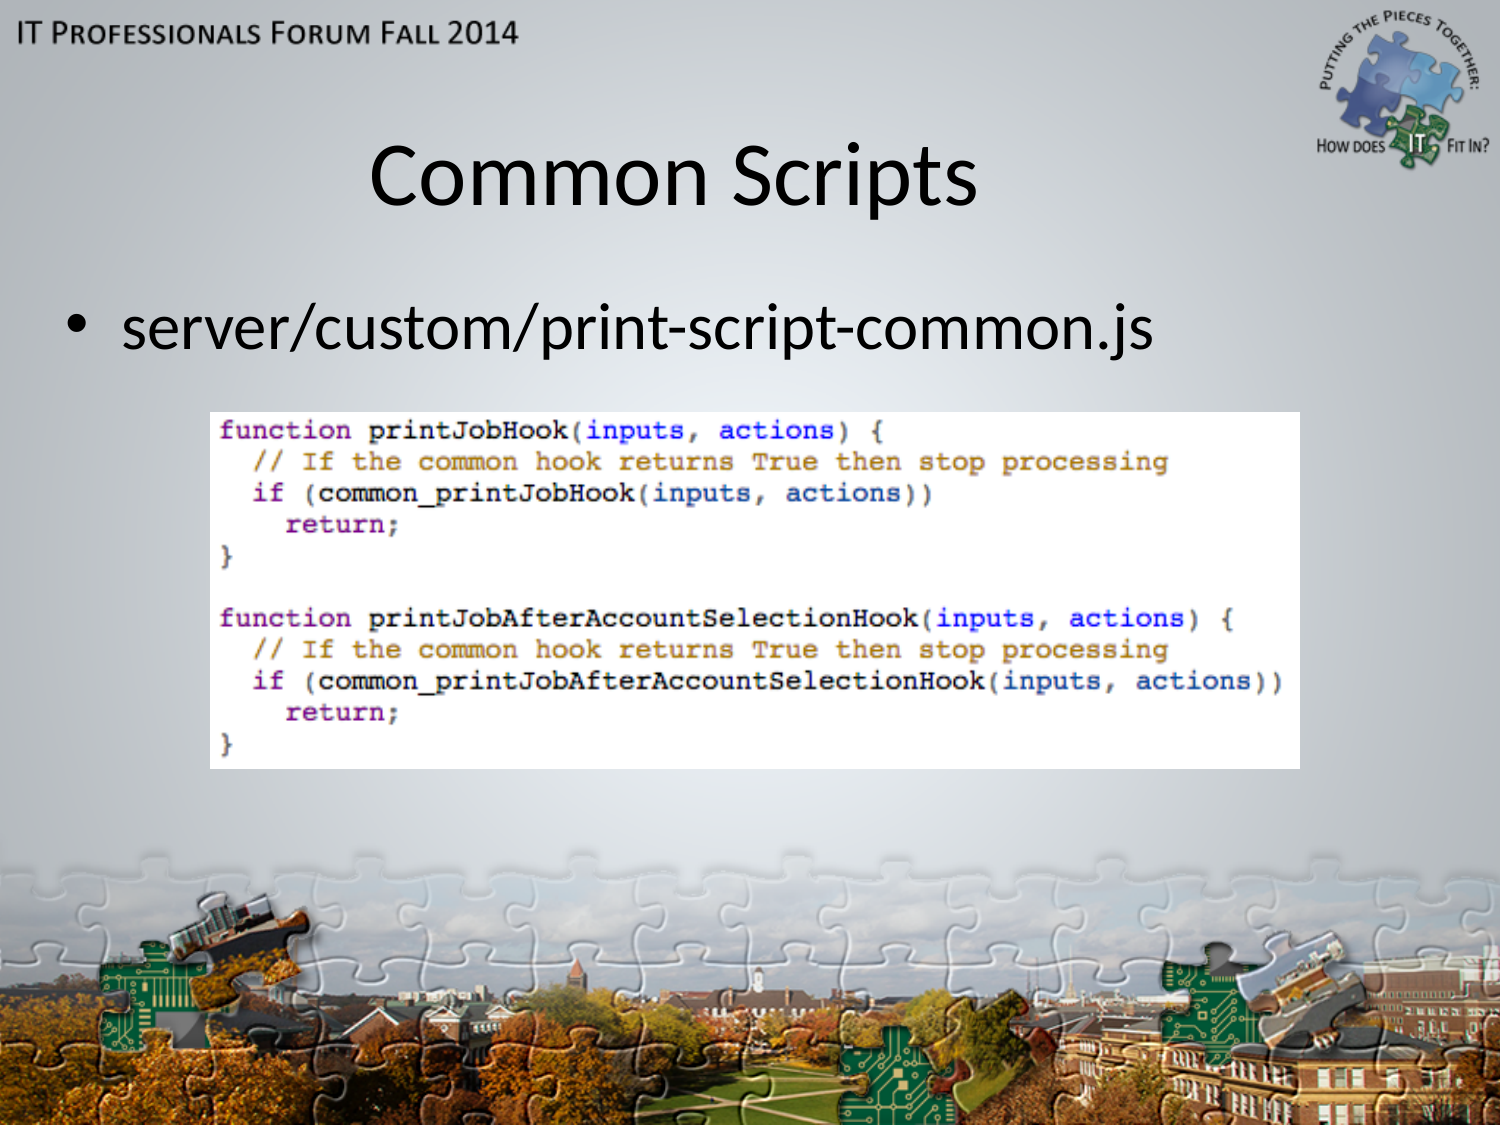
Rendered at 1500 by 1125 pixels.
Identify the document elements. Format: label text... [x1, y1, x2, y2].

list server/custom/print-script-common.js [50, 275, 1400, 825]
title Common Scripts [50, 75, 1300, 263]
picture [0, 0, 1500, 1125]
